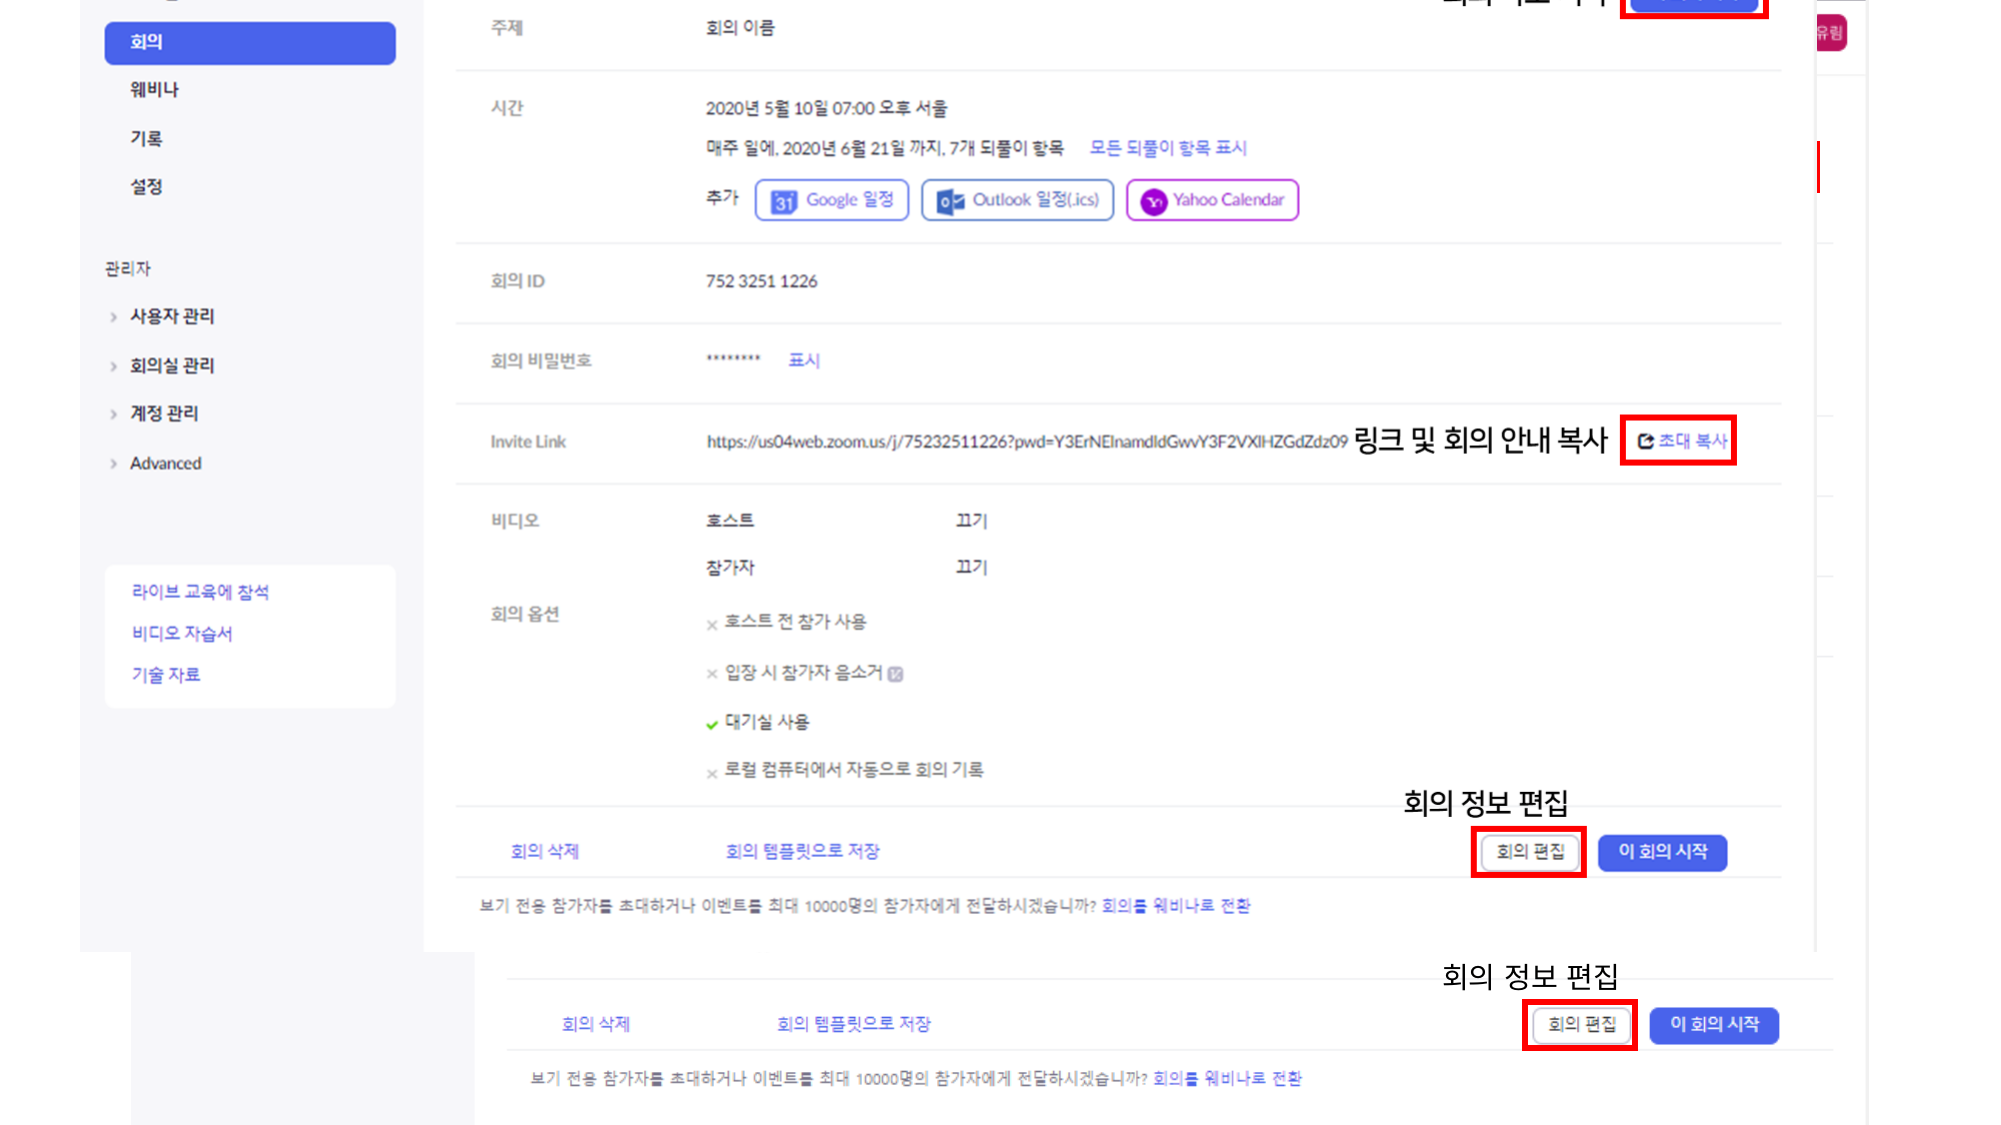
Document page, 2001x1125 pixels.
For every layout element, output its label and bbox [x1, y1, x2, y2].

picture [80, 0, 1869, 1125]
